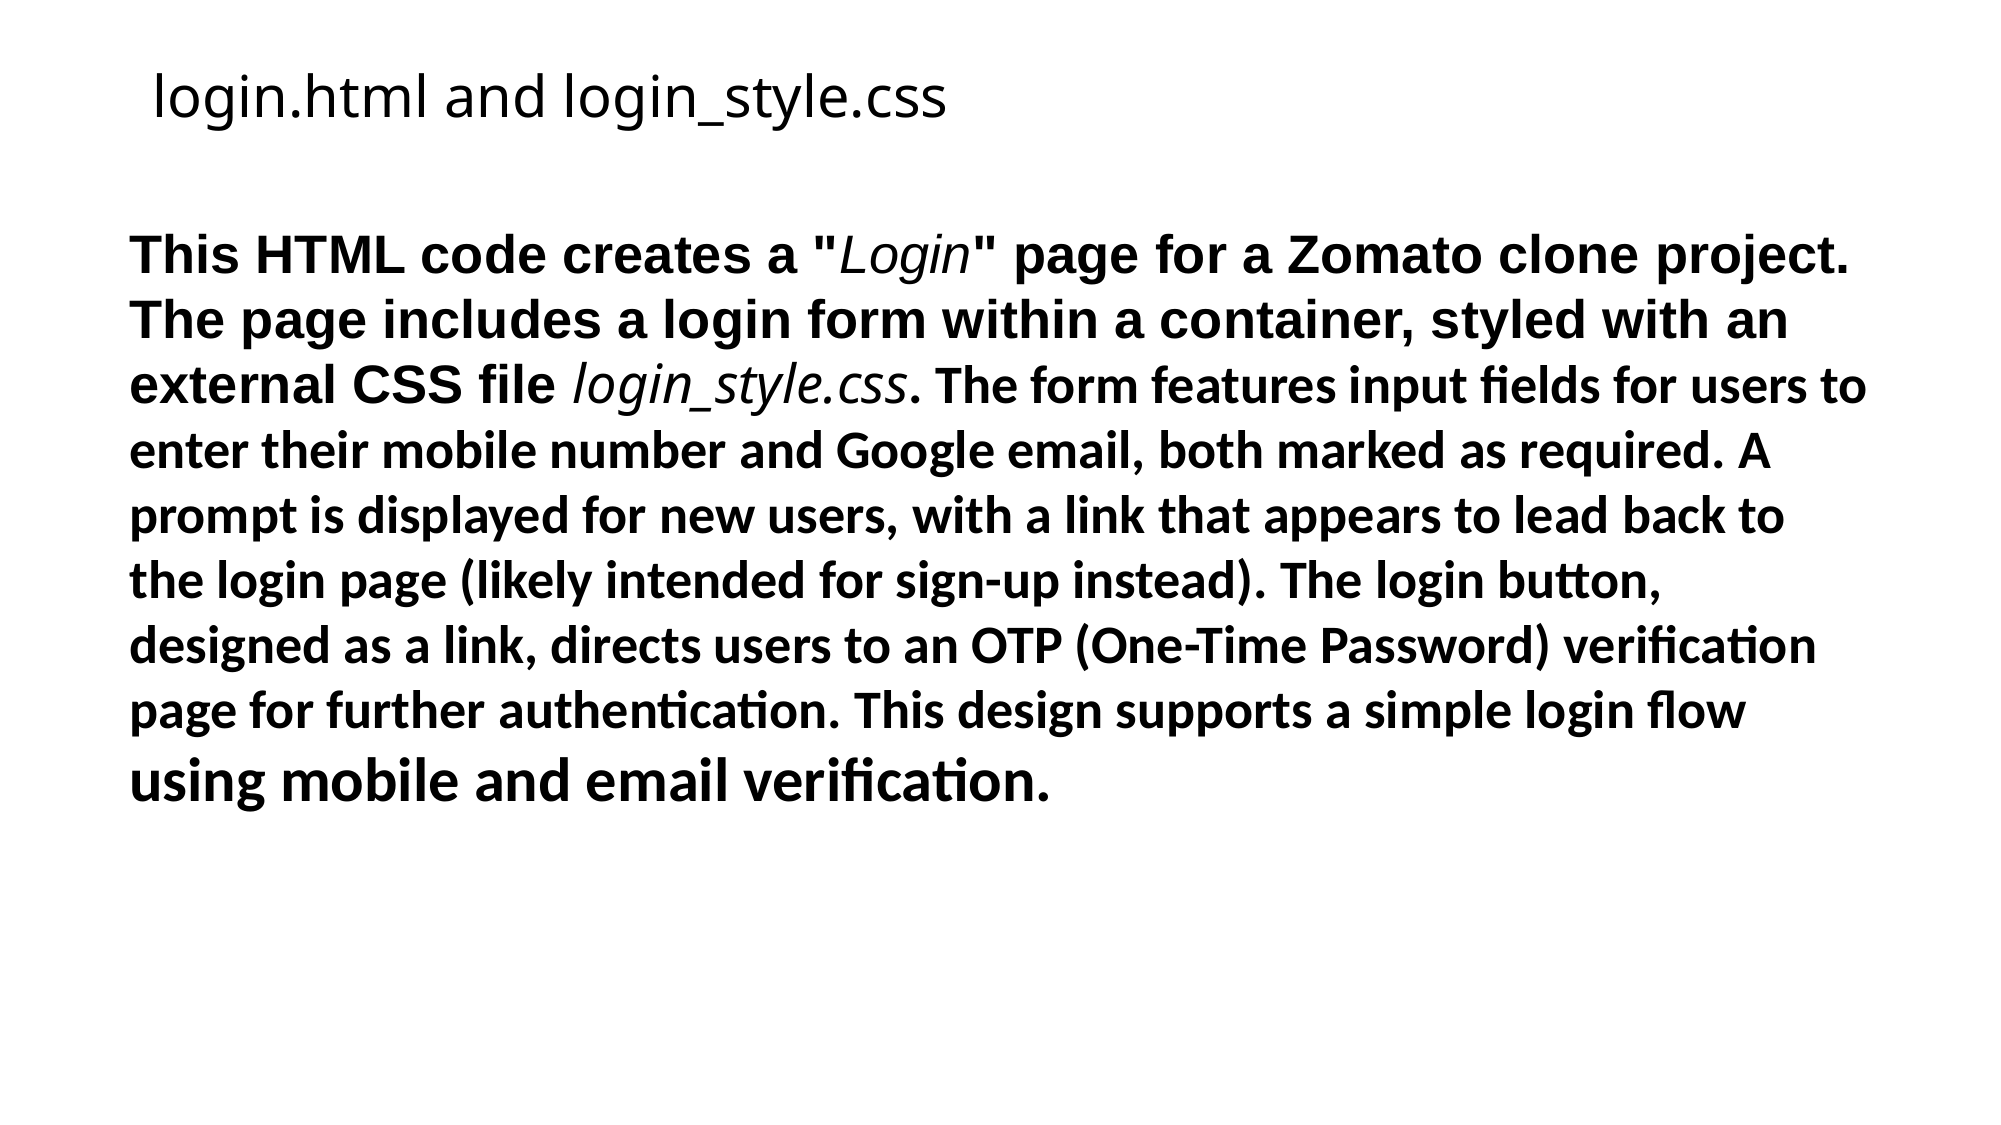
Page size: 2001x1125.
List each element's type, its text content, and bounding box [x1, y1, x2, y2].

list This HTML code creates a "Login" page for a Zomato clone project. The page includes a login form within a container, styled with an external CSS file login_style.css. The form features input fields for users to enter their mobile number and Google email, both marked as required. A prompt is displayed for new users, with a link that appears to lead back to the login page (likely intended for sign-up instead). The login button, designed as a link, directs users to an OTP (One-Time Password) verification page for further authentication. This design supports a simple login flow using mobile and email verification. [114, 190, 1886, 843]
title login.html and login_style.css [137, 59, 1575, 139]
